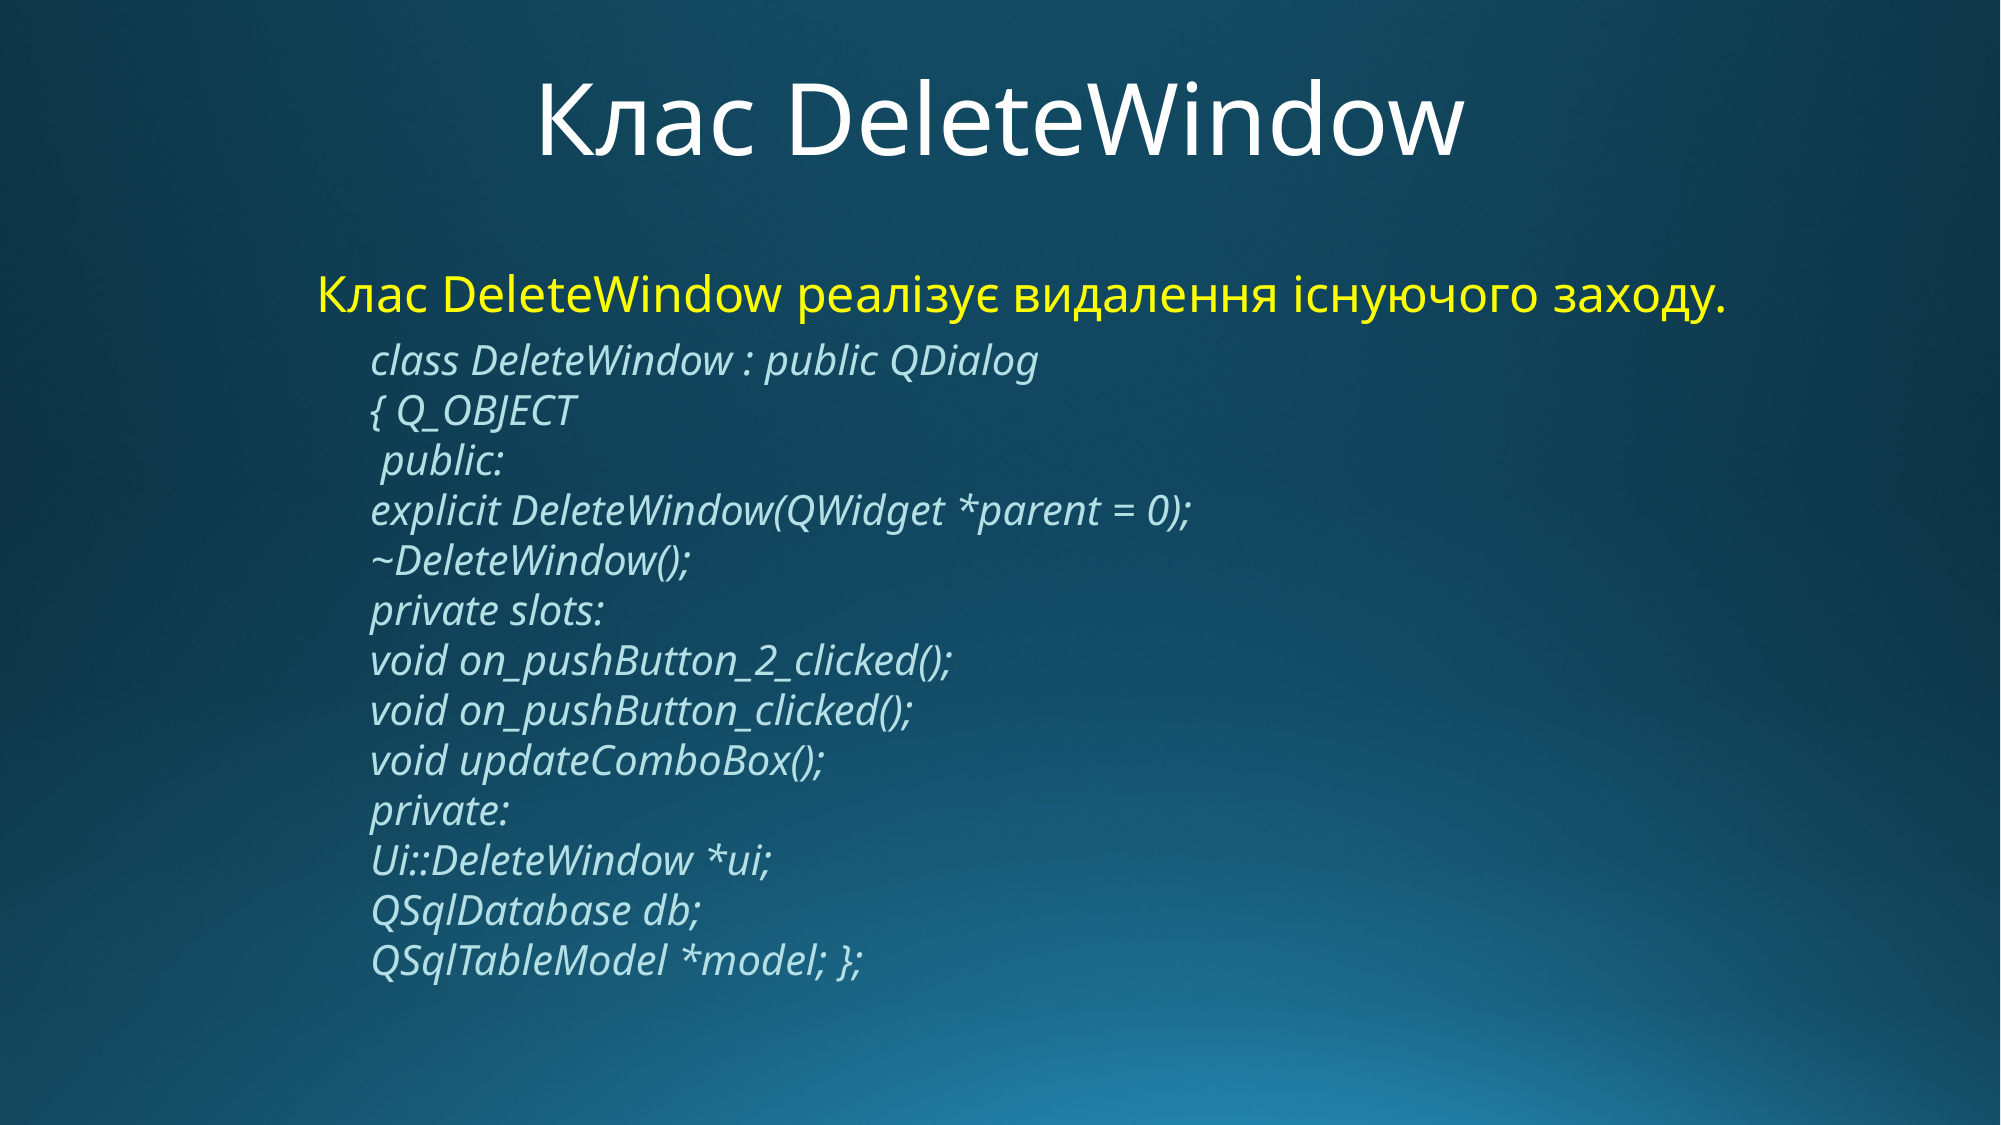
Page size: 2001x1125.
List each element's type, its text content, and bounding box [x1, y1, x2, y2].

text_box Клас DeleteWindow [0, 48, 2000, 183]
text_box class DeleteWindow : public QDialog { Q_OBJECT public: explicit DeleteWindow(QWidget *parent = 0); ~DeleteWindow(); private slots: void on_pushButton_2_clicked(); void on_pushButton_clicked(); void updateComboBox(); private: Ui::DeleteWindow *ui; QSqlDatabase db; QSqlTableModel *model; }; [355, 330, 1218, 992]
text_box Клас DeleteWindow реалізує видалення існуючого заходу. [301, 255, 1743, 330]
picture [0, 0, 2001, 1125]
